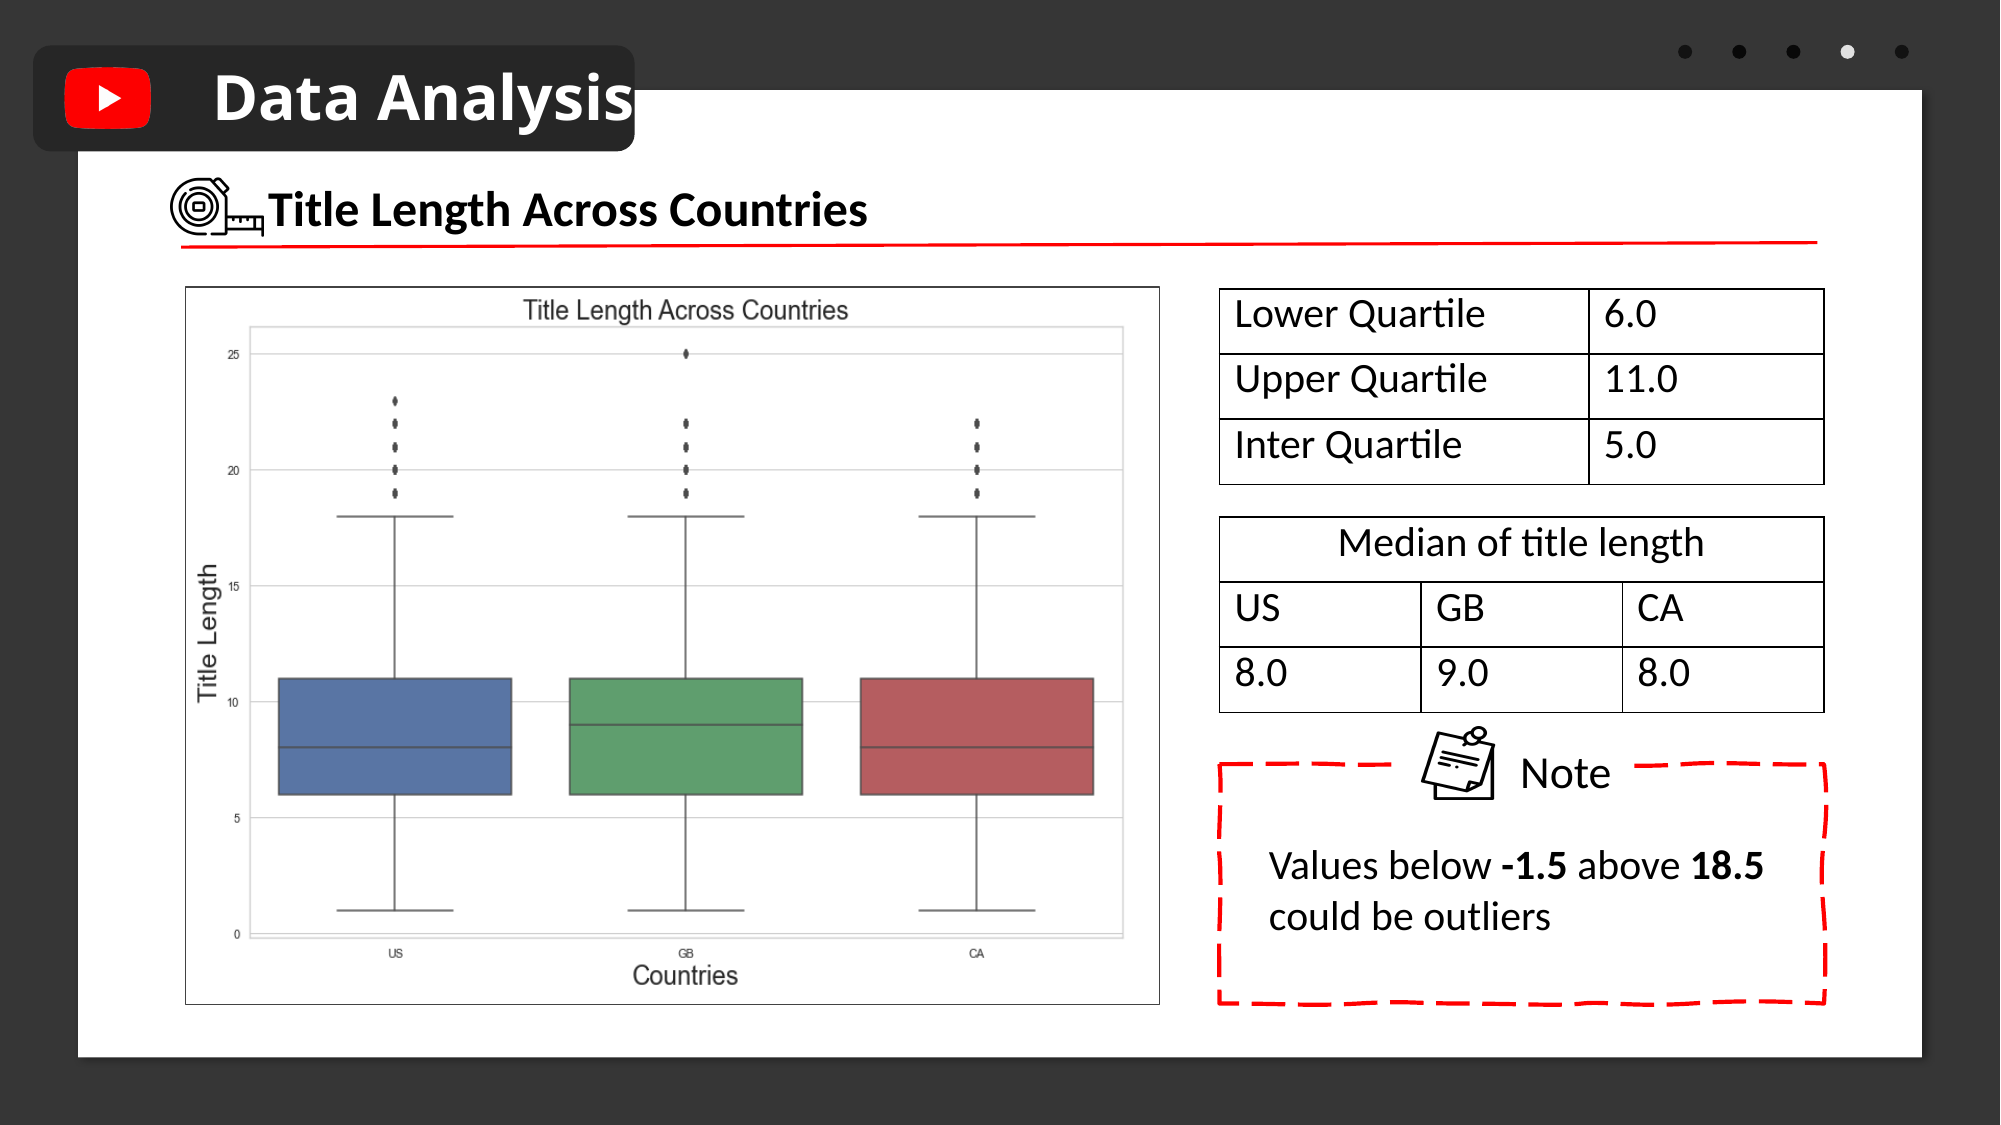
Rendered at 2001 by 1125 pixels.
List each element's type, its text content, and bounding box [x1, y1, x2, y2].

table_cell 5.0 [1590, 420, 1823, 484]
table_cell GB [1422, 583, 1622, 646]
picture [185, 287, 1160, 1004]
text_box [1219, 726, 1825, 1004]
table_cell CA [1623, 583, 1823, 646]
table_cell Inter Quartile [1220, 420, 1588, 484]
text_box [1677, 44, 1910, 60]
table_cell 9.0 [1422, 648, 1622, 712]
table_cell 11.0 [1590, 355, 1823, 418]
text_box x [78, 90, 1922, 1058]
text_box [32, 45, 661, 152]
picture [170, 160, 264, 254]
table_cell 8.0 [1623, 648, 1823, 712]
table_cell US [1220, 583, 1420, 646]
table_header Median of title length [1220, 518, 1823, 581]
picture [64, 67, 157, 129]
table_header 6.0 [1590, 290, 1823, 353]
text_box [269, 242, 1818, 248]
table_header Lower Quartile [1220, 290, 1588, 353]
table_cell 8.0 [1220, 648, 1420, 712]
table_cell Upper Quartile [1220, 355, 1588, 418]
text_box Title Length Across Countries [268, 161, 1306, 240]
